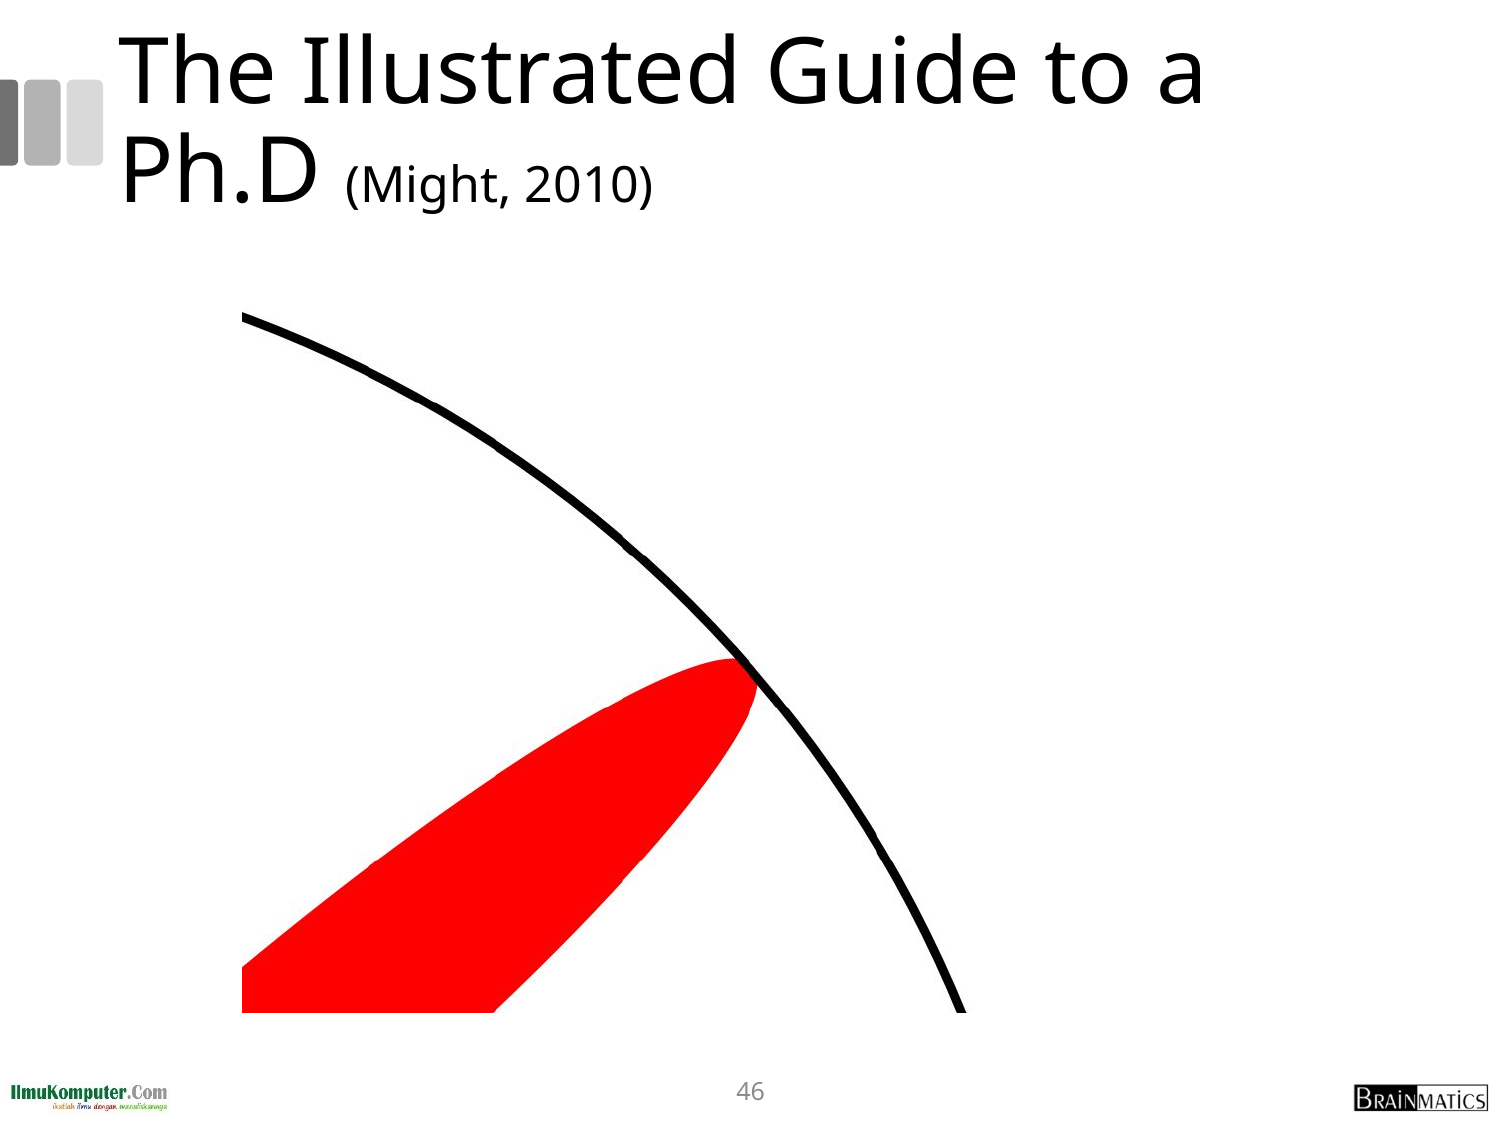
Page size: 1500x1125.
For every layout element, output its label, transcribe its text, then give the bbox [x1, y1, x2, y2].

picture [4, 1081, 173, 1115]
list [242, 250, 1258, 1013]
picture [1351, 1081, 1491, 1115]
title The Illustrated Guide to a Ph.D (Might, 2010) [103, 24, 1397, 222]
slide_number 46 [582, 1062, 920, 1123]
